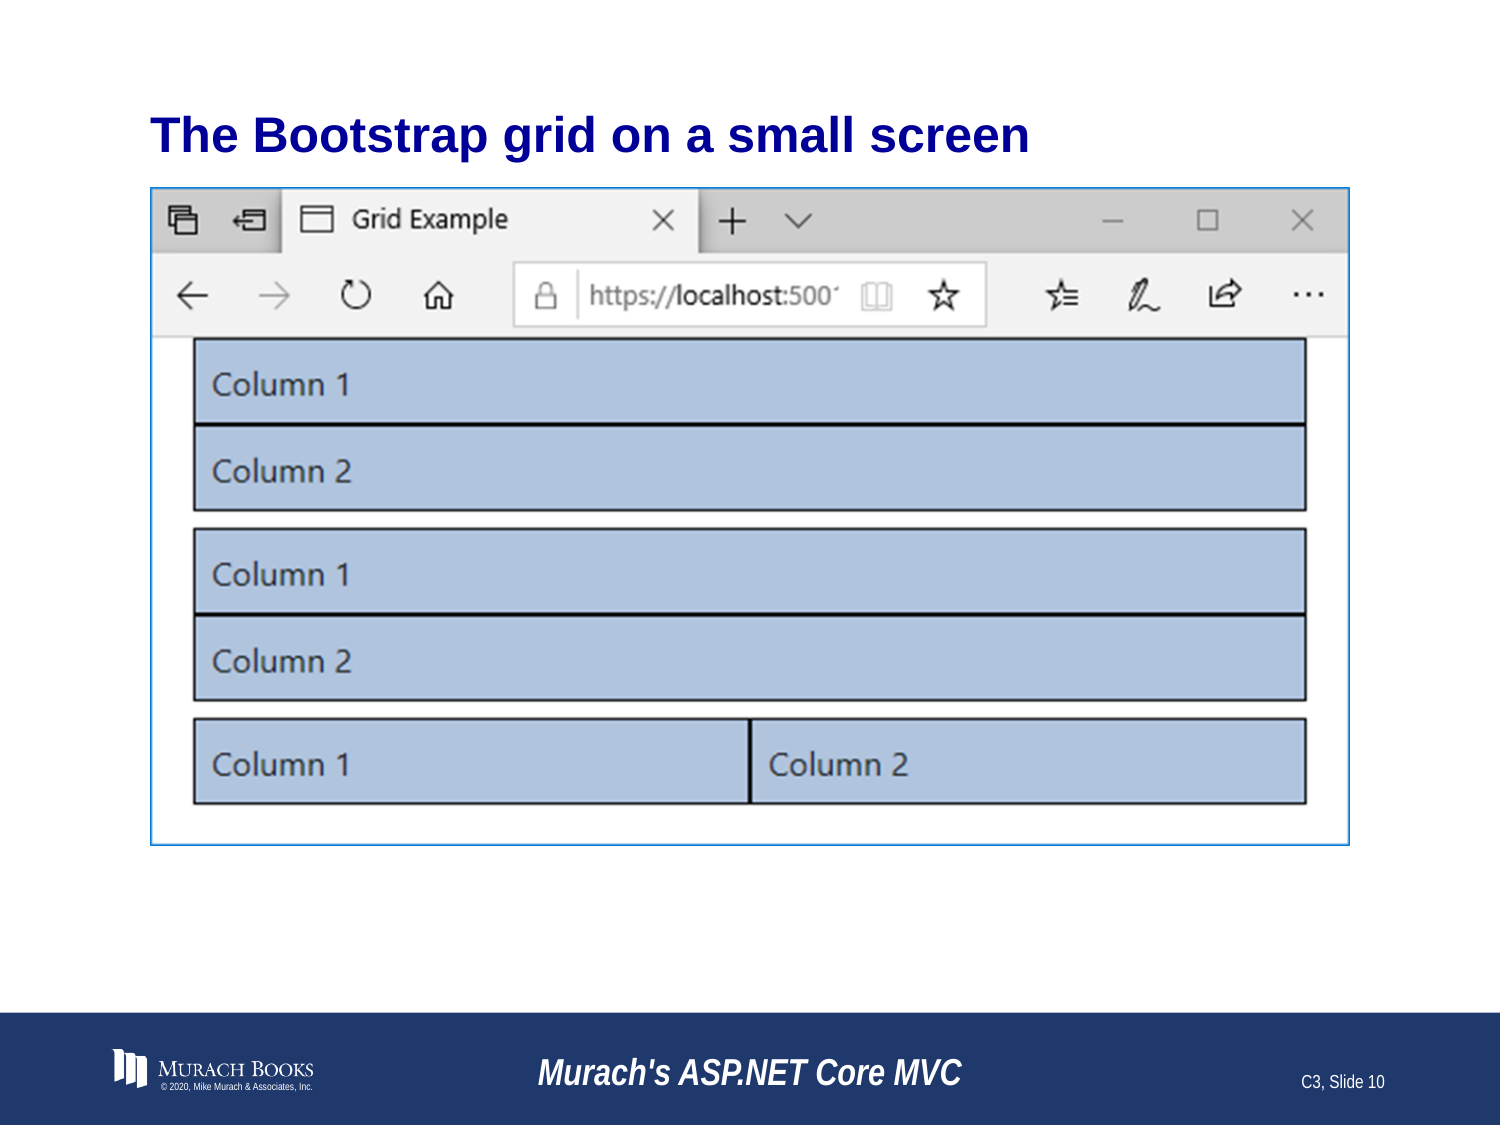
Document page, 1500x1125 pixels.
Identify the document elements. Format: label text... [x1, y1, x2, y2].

footer © 2020, Mike Murach & Associates, Inc. [12, 1025, 463, 1100]
title The Bootstrap grid on a small screen [150, 102, 1350, 164]
slide_number C3, Slide 10 [1087, 1025, 1400, 1100]
slide_number Murach's ASP.NET Core MVC [463, 1025, 1050, 1100]
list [149, 187, 1351, 846]
